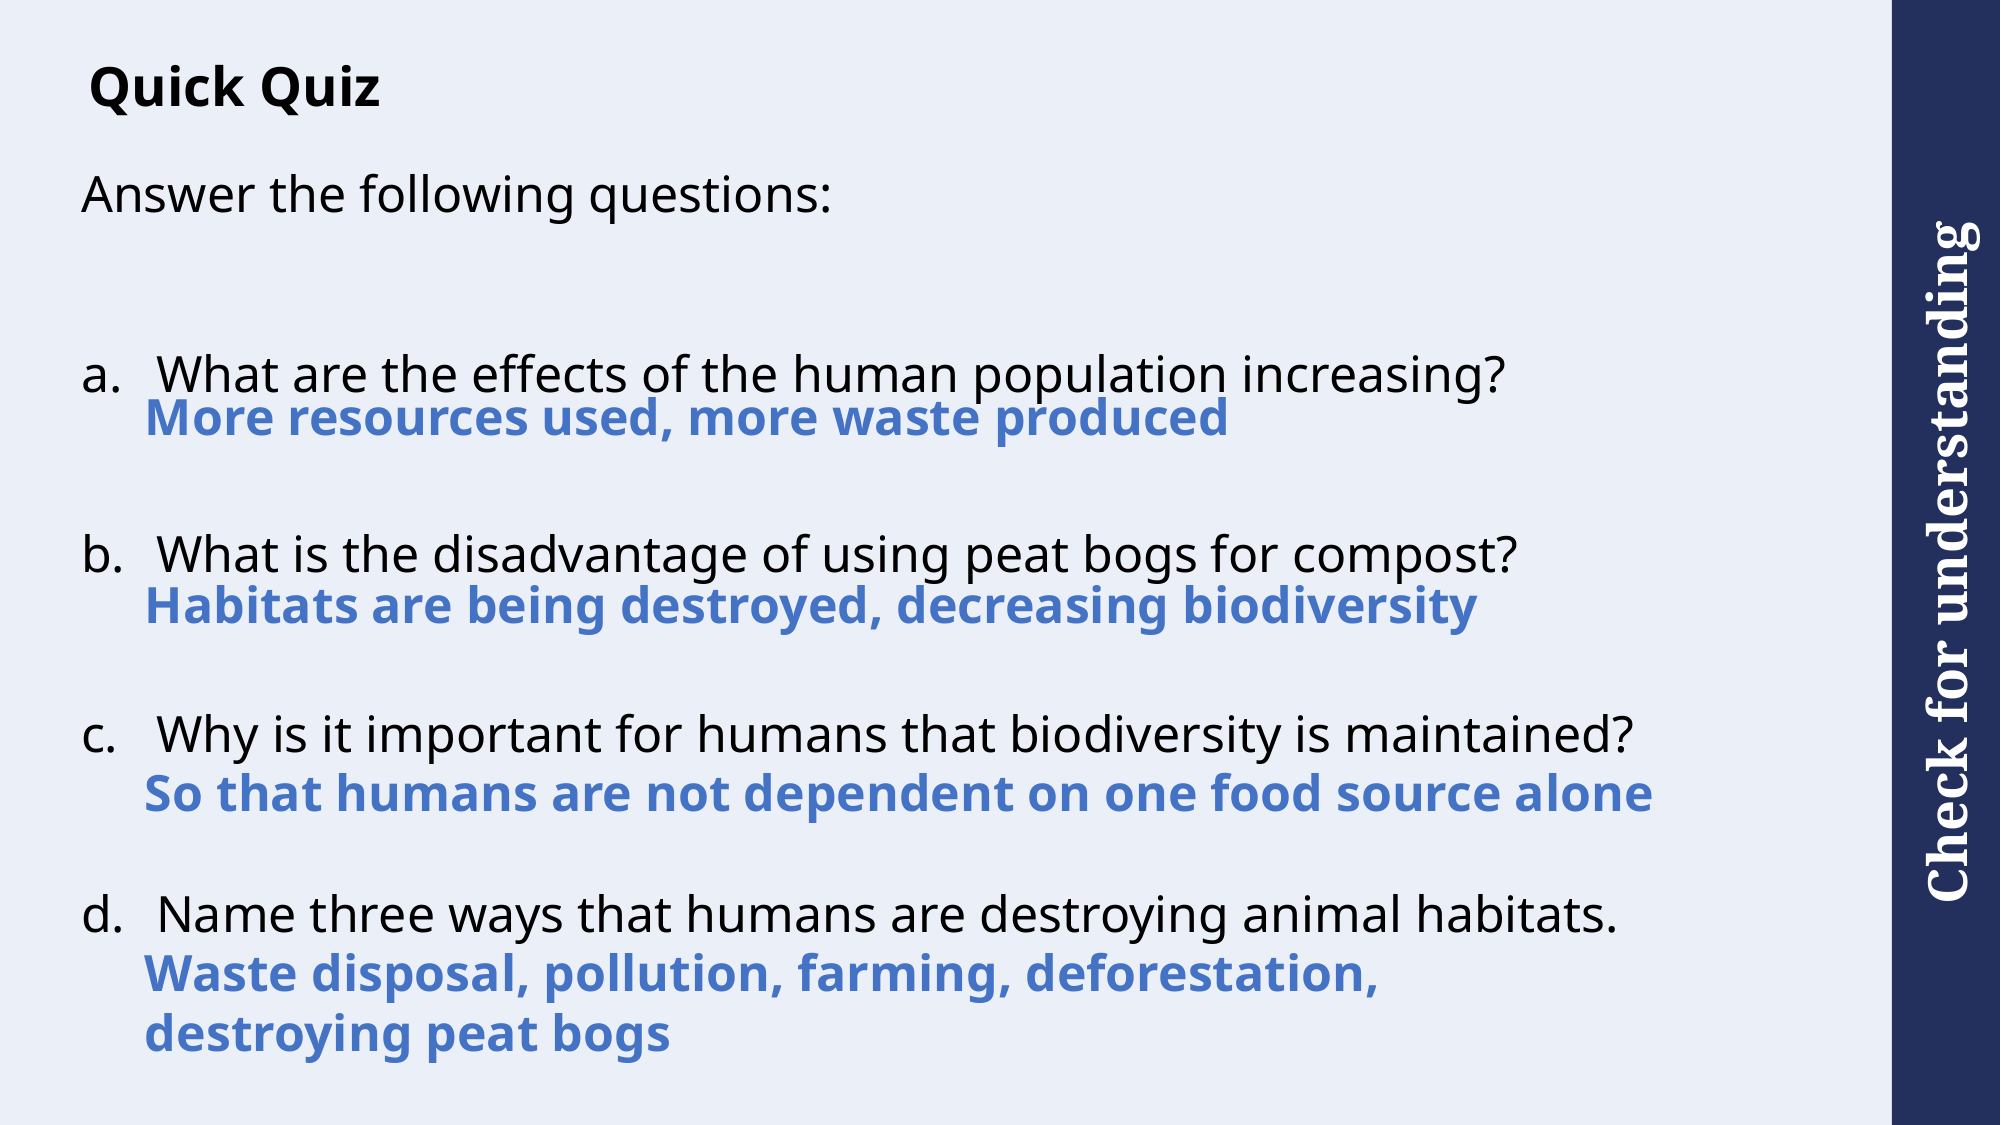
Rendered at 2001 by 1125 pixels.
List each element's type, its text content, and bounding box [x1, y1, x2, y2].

text_box Waste disposal, pollution, farming, deforestation, destroying peat bogs [145, 941, 1640, 1062]
title Quick Quiz [88, 0, 1831, 119]
text_box Answer the following questions: What are the effects of the human population increasing? What is the disadvantage of using peat bogs for compost? Why is it important for humans that biodiversity is maintained? Name three ways that humans are destroying animal habitats. [81, 162, 1729, 1093]
text_box So that humans are not dependent on one food source alone [145, 760, 1671, 821]
text_box More resources used, more waste produced [145, 385, 1398, 446]
text_box Habitats are being destroyed, decreasing biodiversity [145, 573, 1521, 635]
text_box [397, 859, 428, 921]
